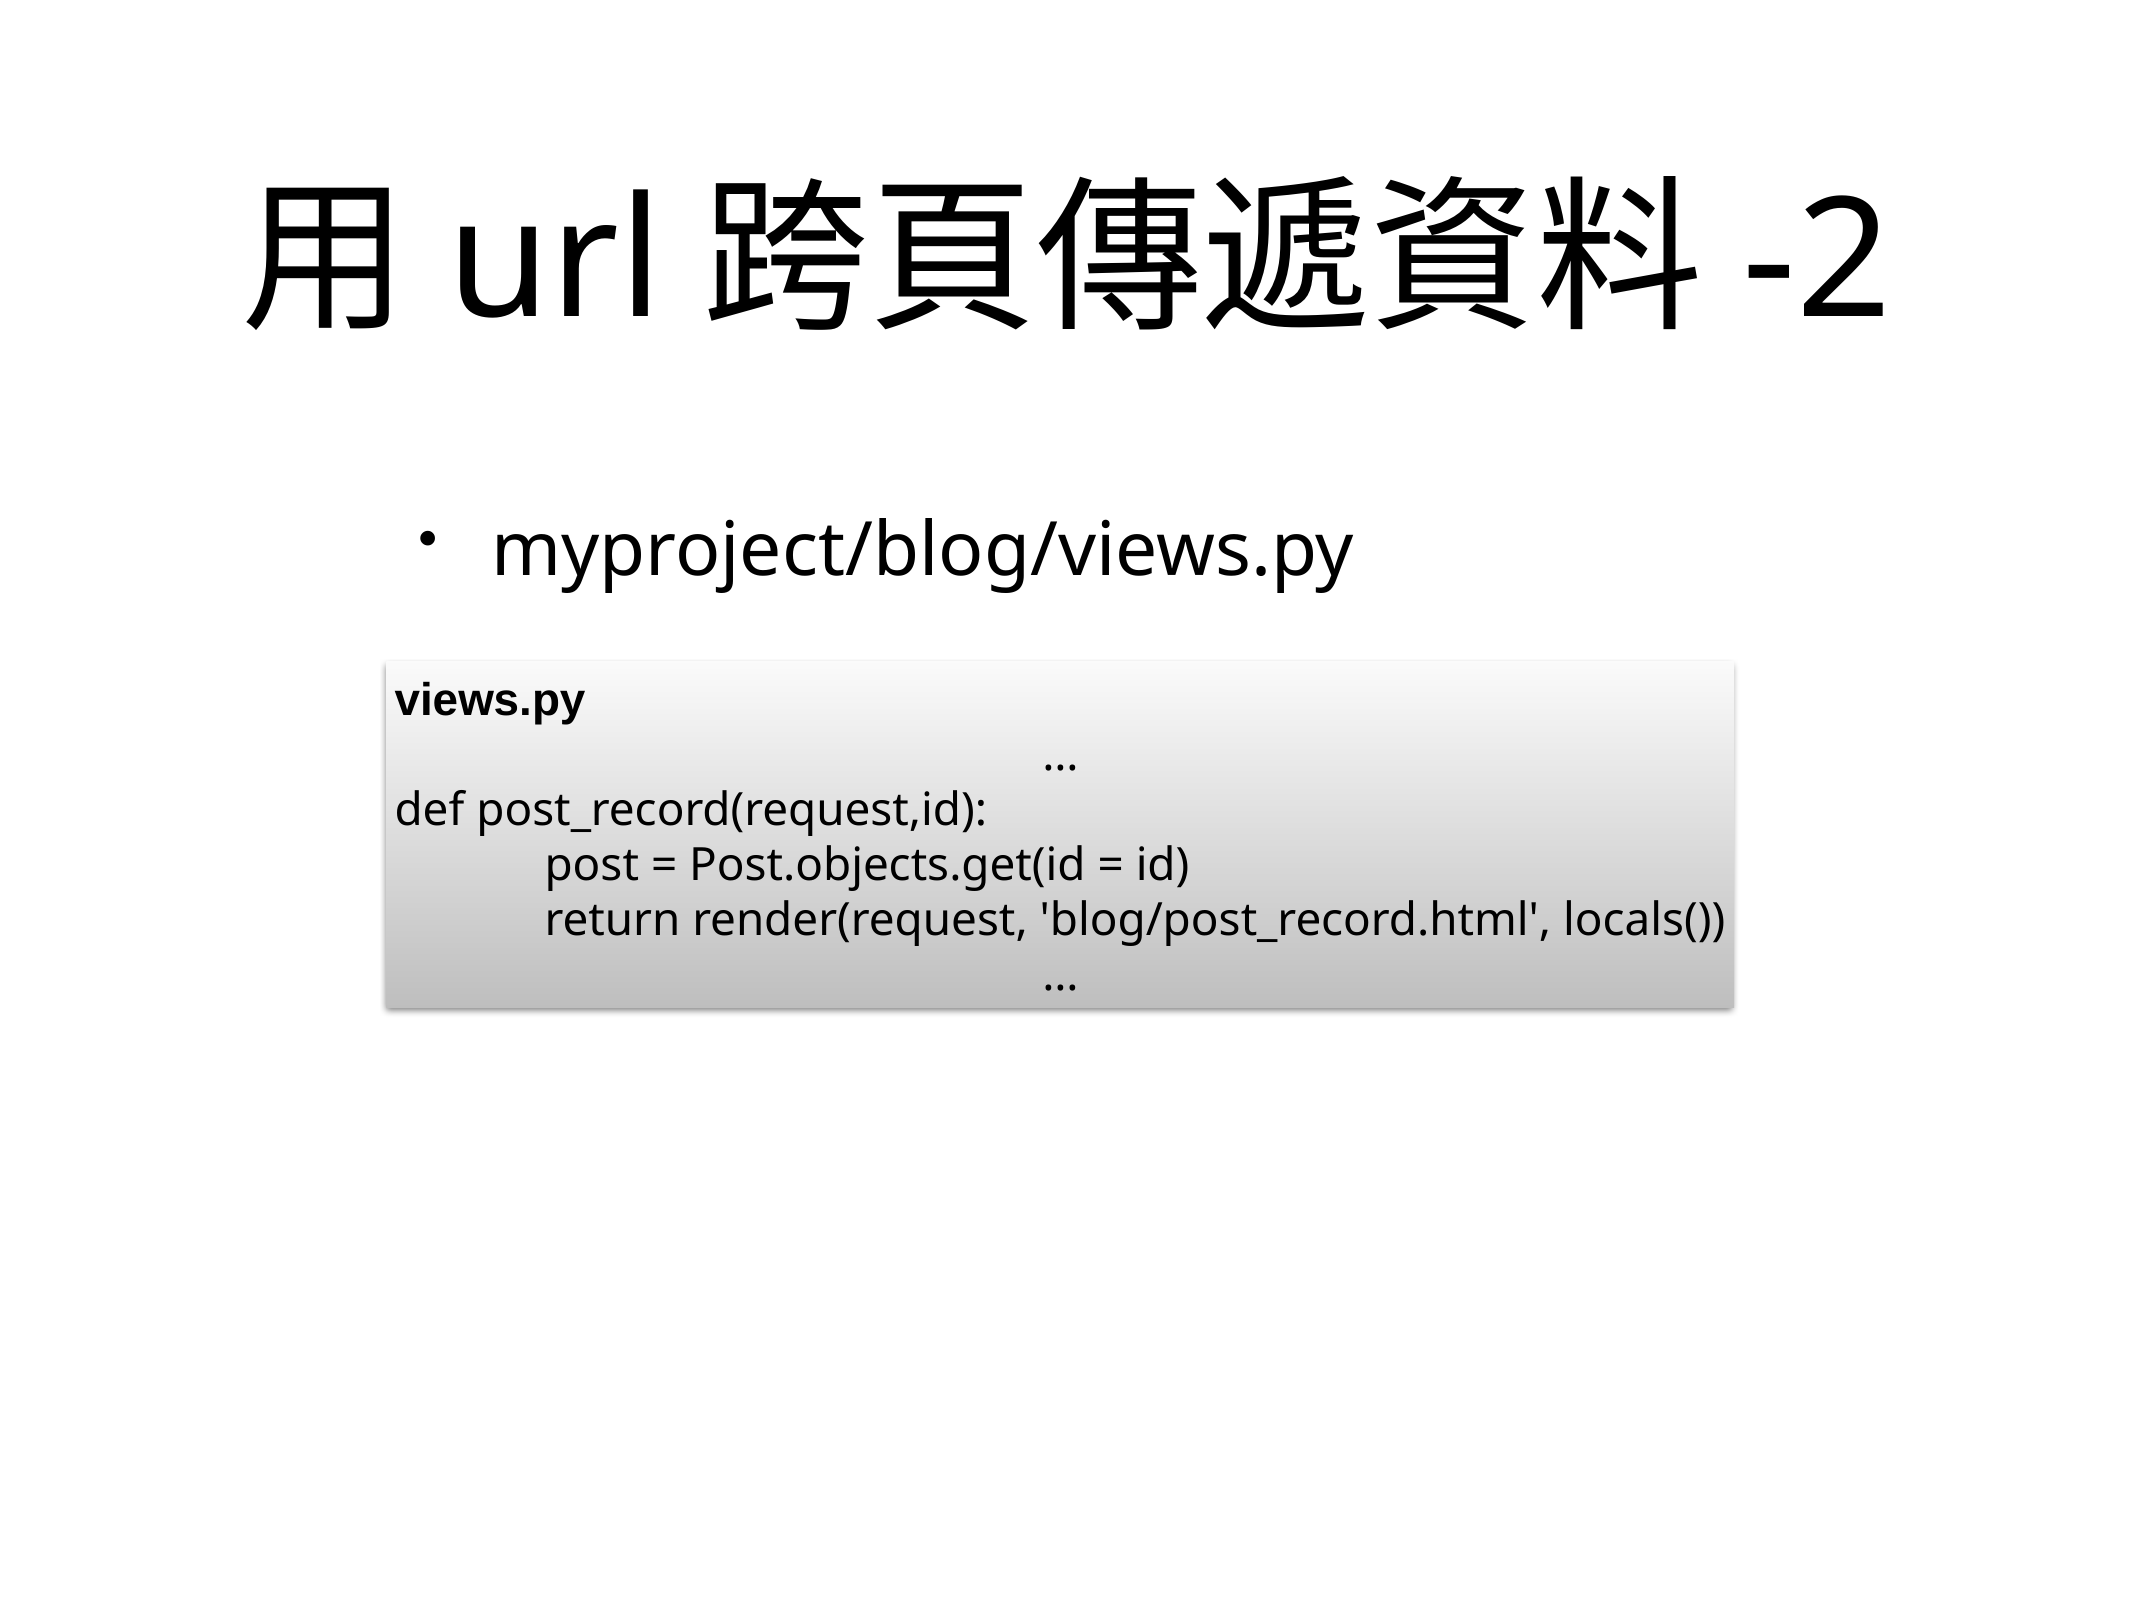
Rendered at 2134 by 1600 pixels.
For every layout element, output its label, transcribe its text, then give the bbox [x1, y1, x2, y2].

title 用url跨頁傳遞資料-2 [155, 72, 1978, 428]
text_box myproject/blog/views.py [409, 491, 1363, 599]
text_box views.py … def post_record(request,id): post = Post.objects.get(id = id) return render(request, 'blog/post_record.html', locals()) … [386, 661, 1735, 1008]
